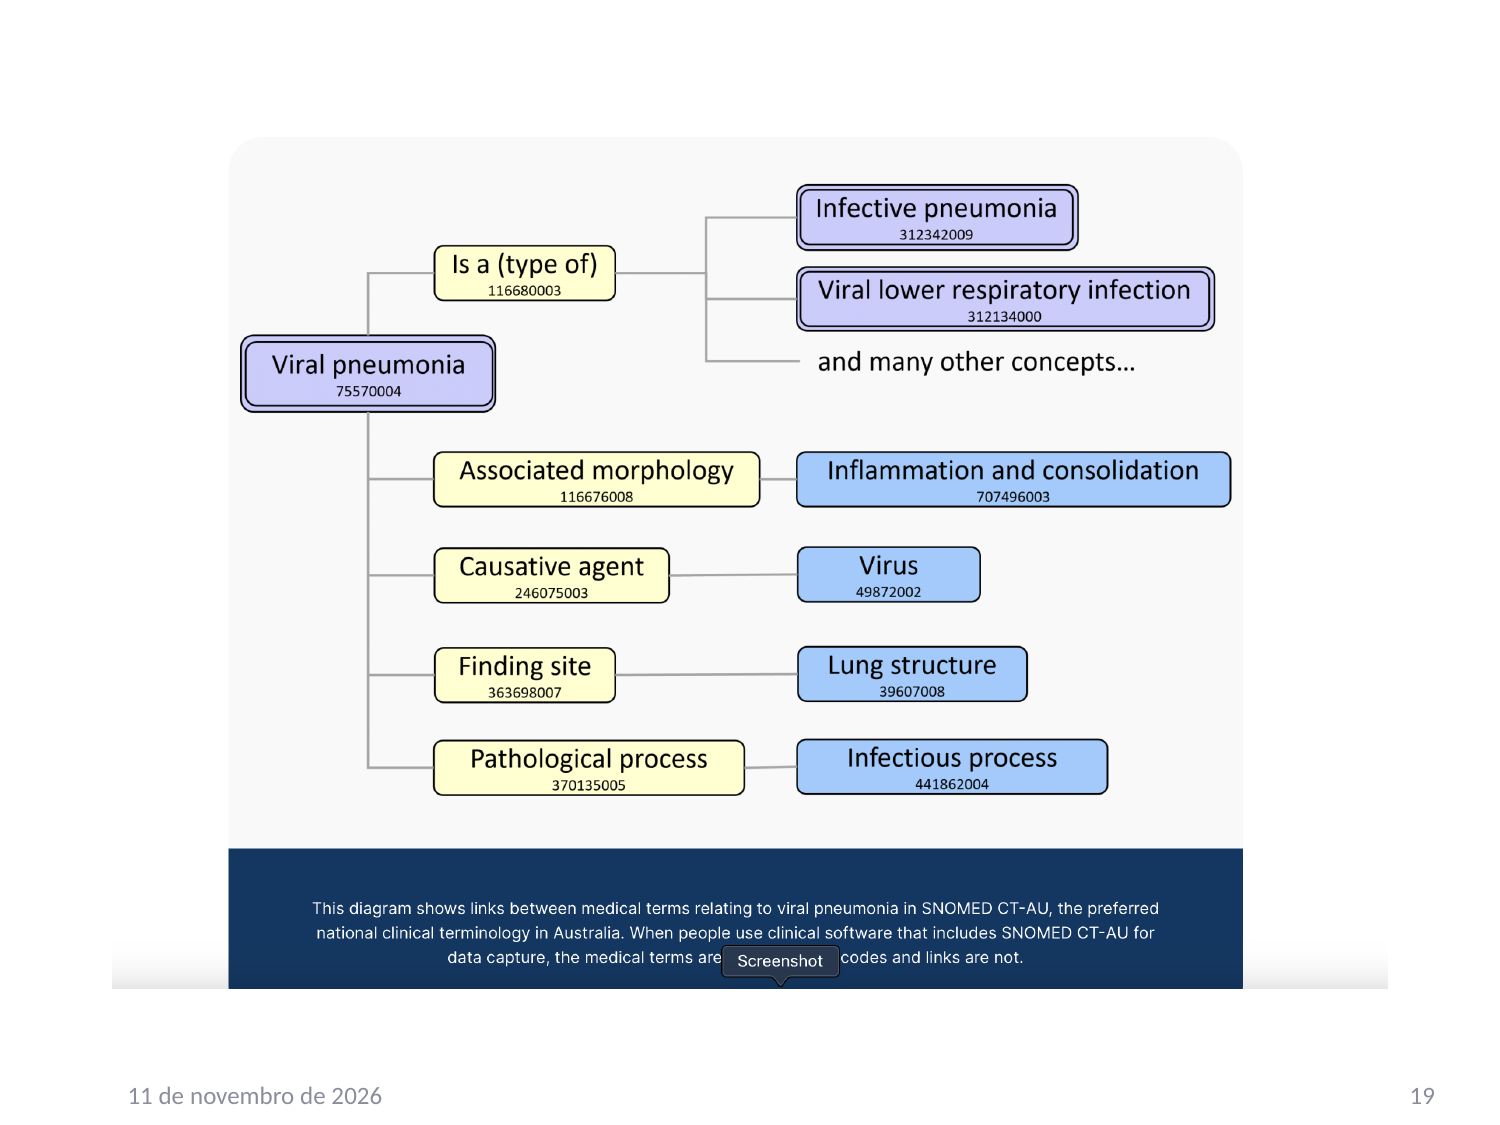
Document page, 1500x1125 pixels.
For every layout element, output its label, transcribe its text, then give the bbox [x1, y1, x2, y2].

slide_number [112, 1065, 463, 1125]
slide_number 19 [1100, 1065, 1450, 1125]
picture [112, 135, 1388, 990]
